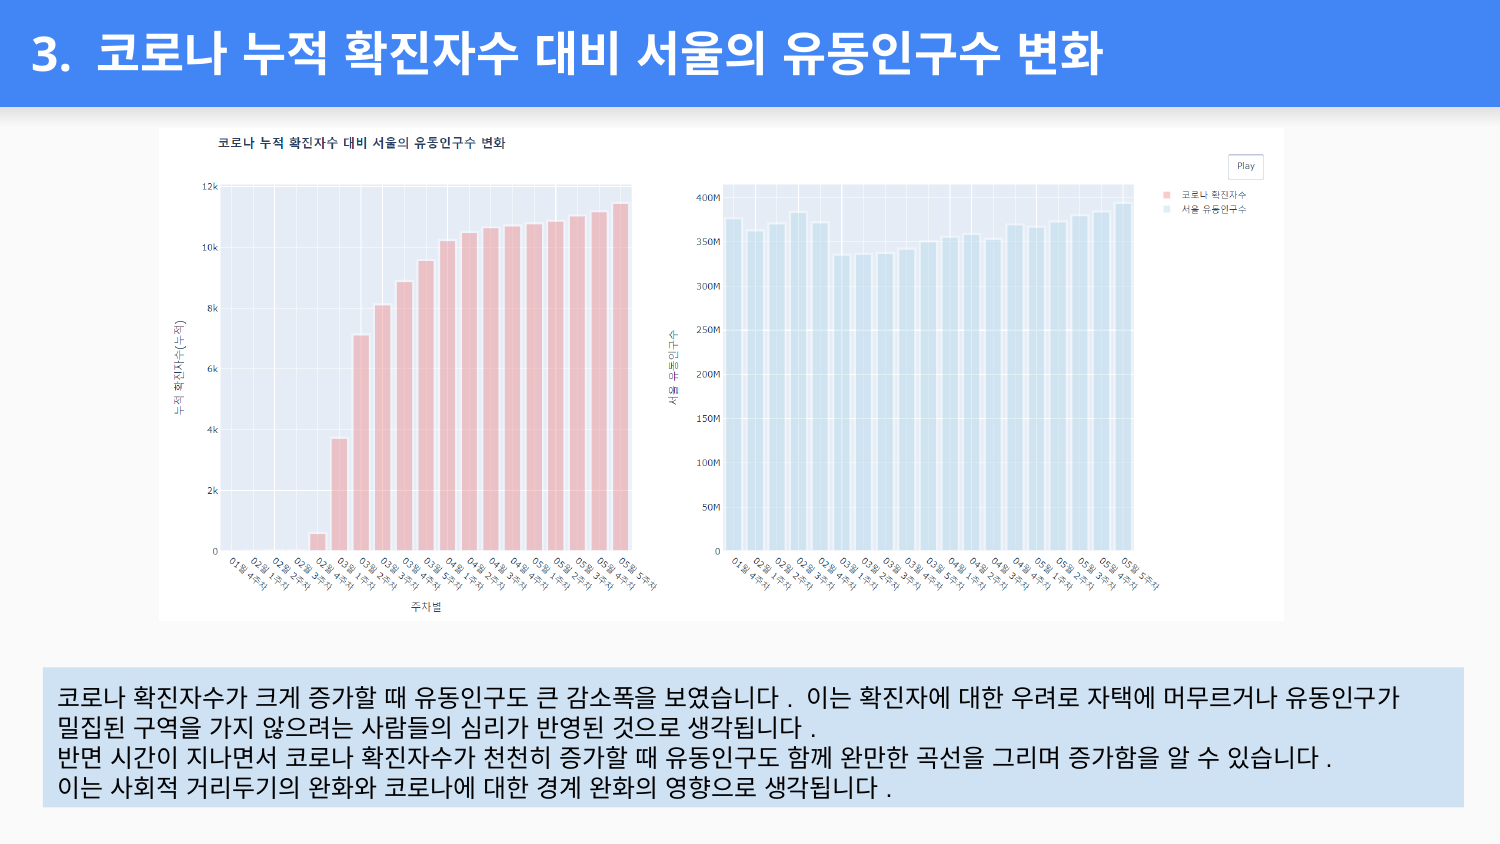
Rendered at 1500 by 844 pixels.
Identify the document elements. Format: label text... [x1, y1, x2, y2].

picture [158, 128, 1285, 621]
text_box 코로나 확진자수가 크게 증가할 때 유동인구도 큰 감소폭을 보였습니다. 이는 확진자에 대한 우려로 자택에 머무르거나 유동인구가 밀집된 구역을 가지 않으려는 사람들의 심리가 반영된 것으로 생각됩니다. 반면 시간이 지나면서 코로나 확진자수가 천천히 증가할 때 유동인구도 함께 완만한 곡선을 그리며 증가함을 알 수 있습니다. 이는 사회적 거리두기의 완화와 코로나에 대한 경계 완화의 영향으로 생각됩니다. [42, 667, 1464, 808]
title 3. 코로나 누적 확진자수 대비 서울의 유동인구수 변화 [16, 2, 1464, 102]
